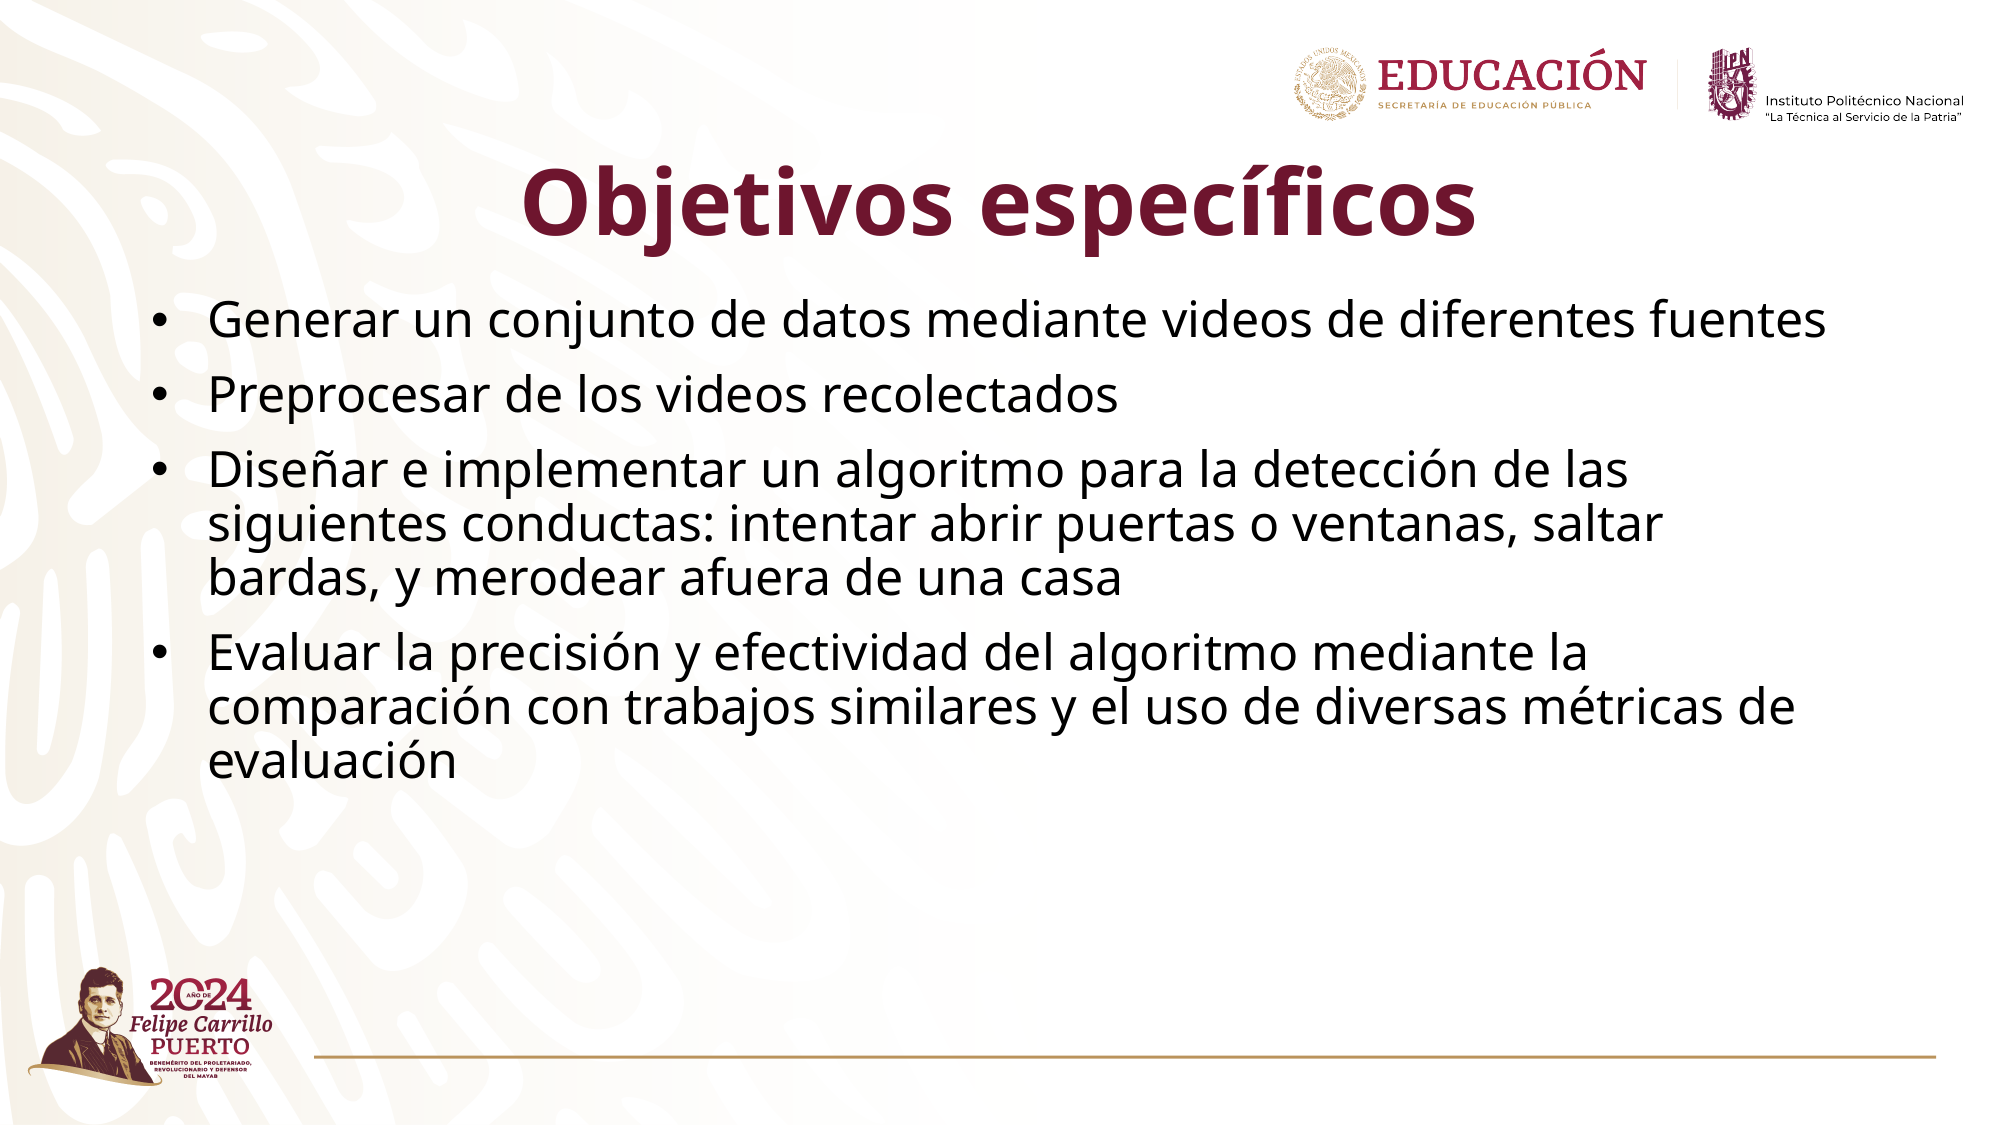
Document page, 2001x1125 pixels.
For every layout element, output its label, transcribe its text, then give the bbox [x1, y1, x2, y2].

list Generar un conjunto de datos mediante videos de diferentes fuentes Preprocesar de los videos recolectados Diseñar e implementar un algoritmo para la detección de las siguientes conductas: intentar abrir puertas o ventanas, saltar bardas, y merodear afuera de una casa Evaluar la precisión y efectividad del algoritmo mediante la comparación con trabajos similares y el uso de diversas métricas de evaluación [136, 287, 1863, 945]
title Objetivos específicos [136, 128, 1863, 264]
picture [0, 0, 2001, 1125]
